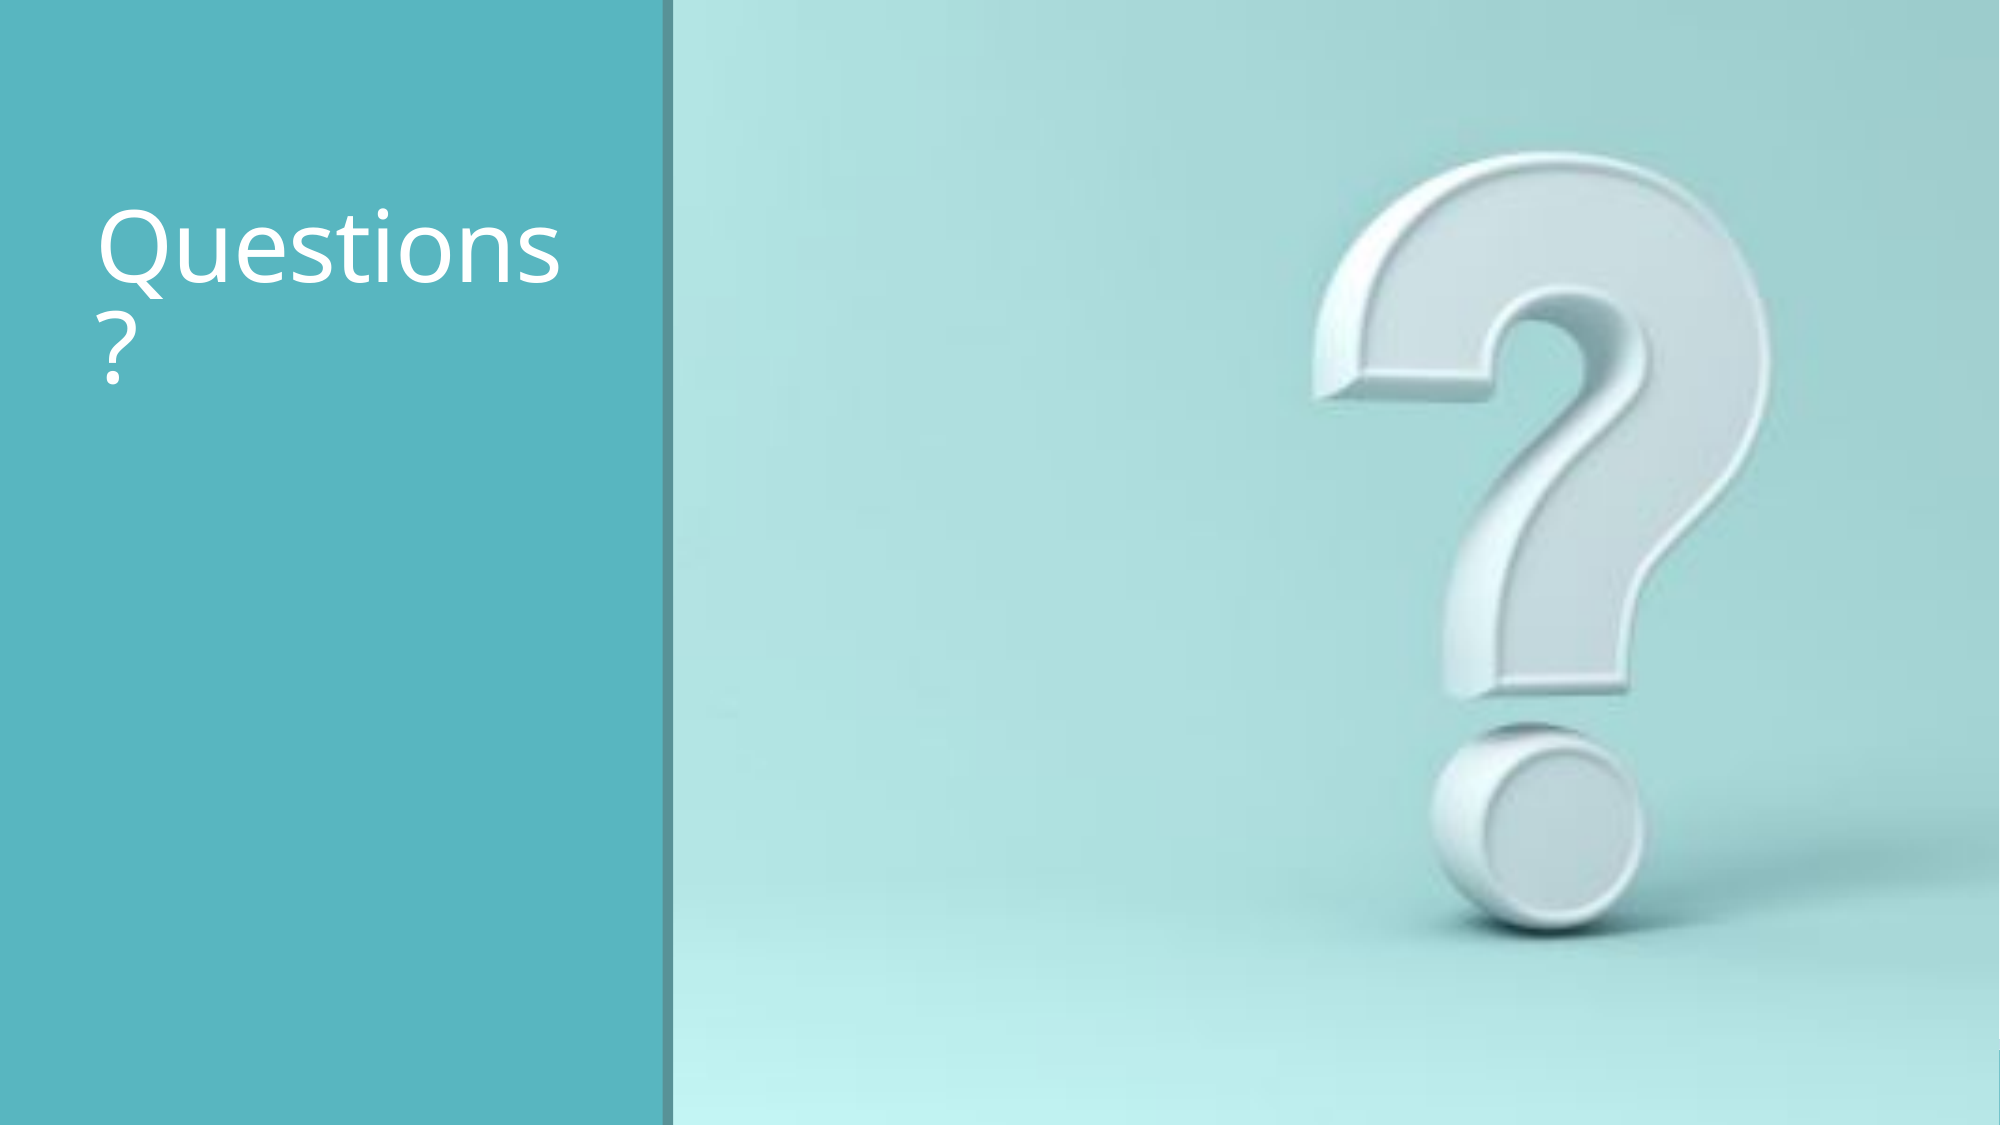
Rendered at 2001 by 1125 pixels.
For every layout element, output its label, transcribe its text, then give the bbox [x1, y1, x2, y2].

text_box [0, 0, 661, 1125]
text_box [661, 0, 667, 1125]
picture [667, 0, 2000, 1125]
title Questions? [80, 84, 587, 412]
